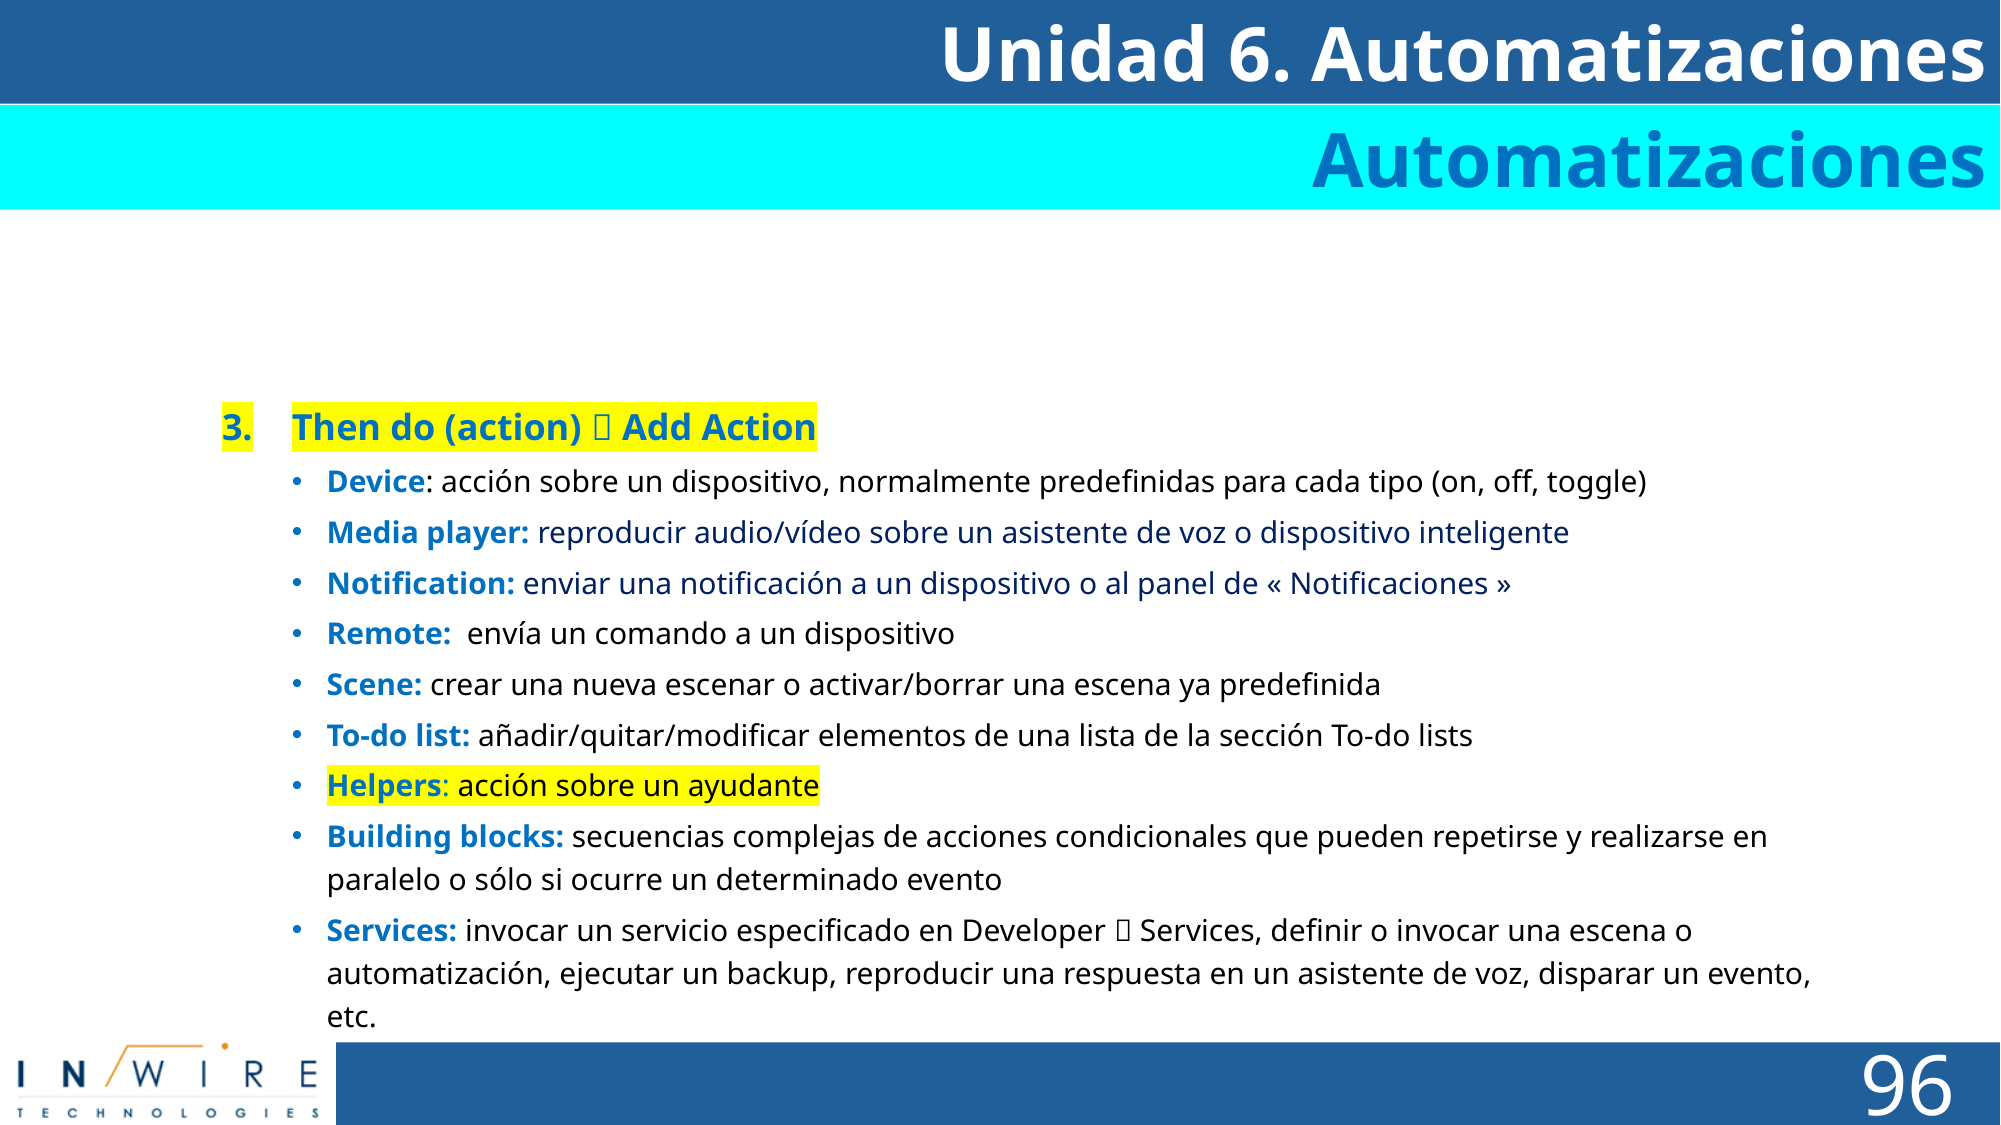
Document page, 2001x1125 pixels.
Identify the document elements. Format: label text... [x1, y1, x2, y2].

text_box Automatizaciones [0, 104, 2000, 210]
text_box Unidad 6. Automatizaciones [0, 0, 2000, 104]
picture [0, 1034, 336, 1125]
list Settings  Automations & Scenes  Automations  CREATE AUTOMATION  Create new Automation Then do (action)  Add Action Device: acción sobre un dispositivo, normalmente predefinidas para cada tipo (on, off, toggle) Media player: reproducir audio/vídeo sobre un asistente de voz o dispositivo inteligente Notification: enviar una notificación a un dispositivo o al panel de « Notificaciones » Remote: envía un comando a un dispositivo Scene: crear una nueva escenar o activar/borrar una escena ya predefinida To-do list: añadir/quitar/modificar elementos de una lista de la sección To-do lists Helpers: acción sobre un ayudante Building blocks: secuencias complejas de acciones condicionales que pueden repetirse y realizarse en paralelo o sólo si ocurre un determinado evento Services: invocar un servicio especificado en Developer  Services, definir o invocar una escena o automatización, ejecutar un backup, reproducir una respuesta en un asistente de voz, disparar un evento, etc. [137, 260, 1855, 1048]
